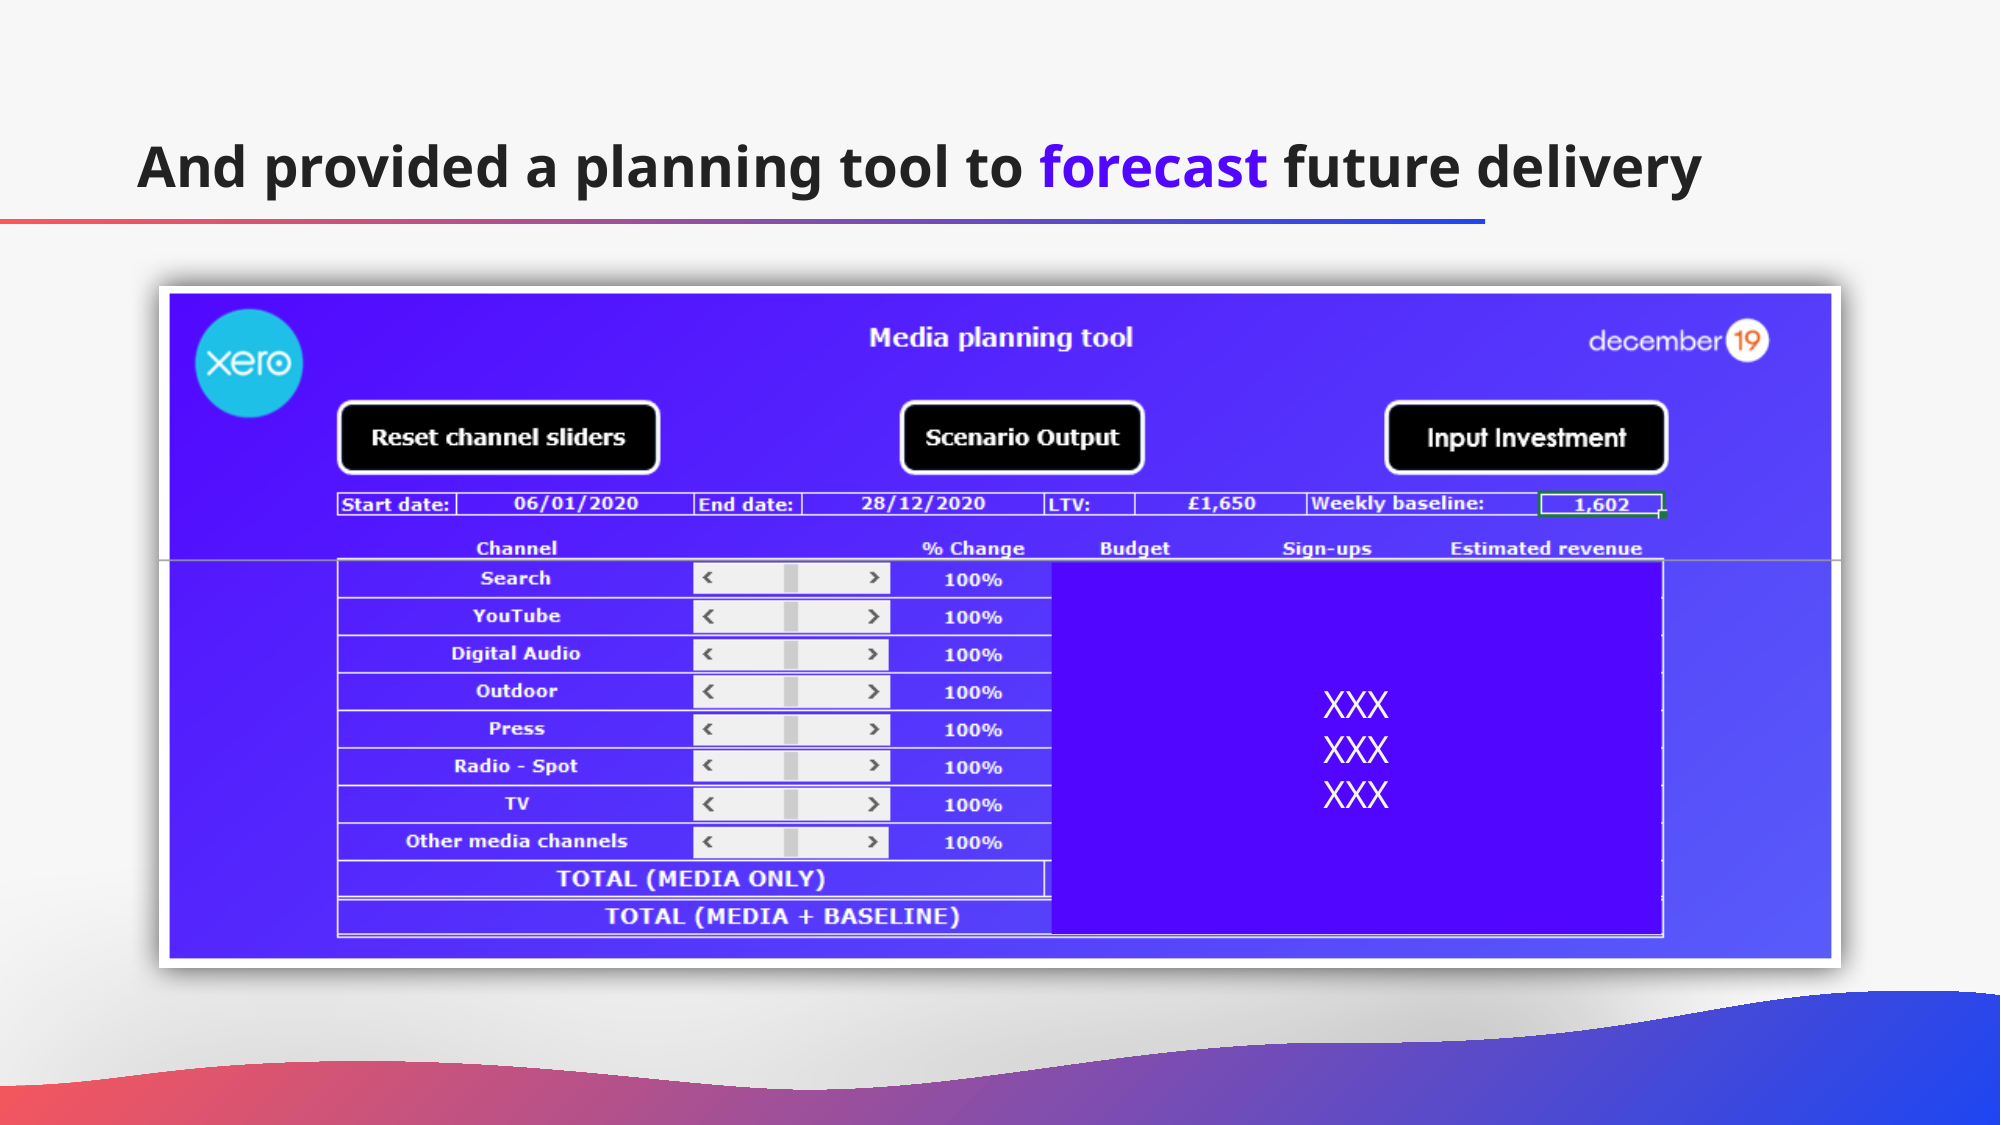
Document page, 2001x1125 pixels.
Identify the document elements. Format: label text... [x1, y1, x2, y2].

title And provided a planning tool to forecast future delivery [137, 131, 1950, 200]
text_box [0, 989, 2000, 1125]
text_box [0, 218, 1487, 226]
picture [159, 285, 1841, 968]
